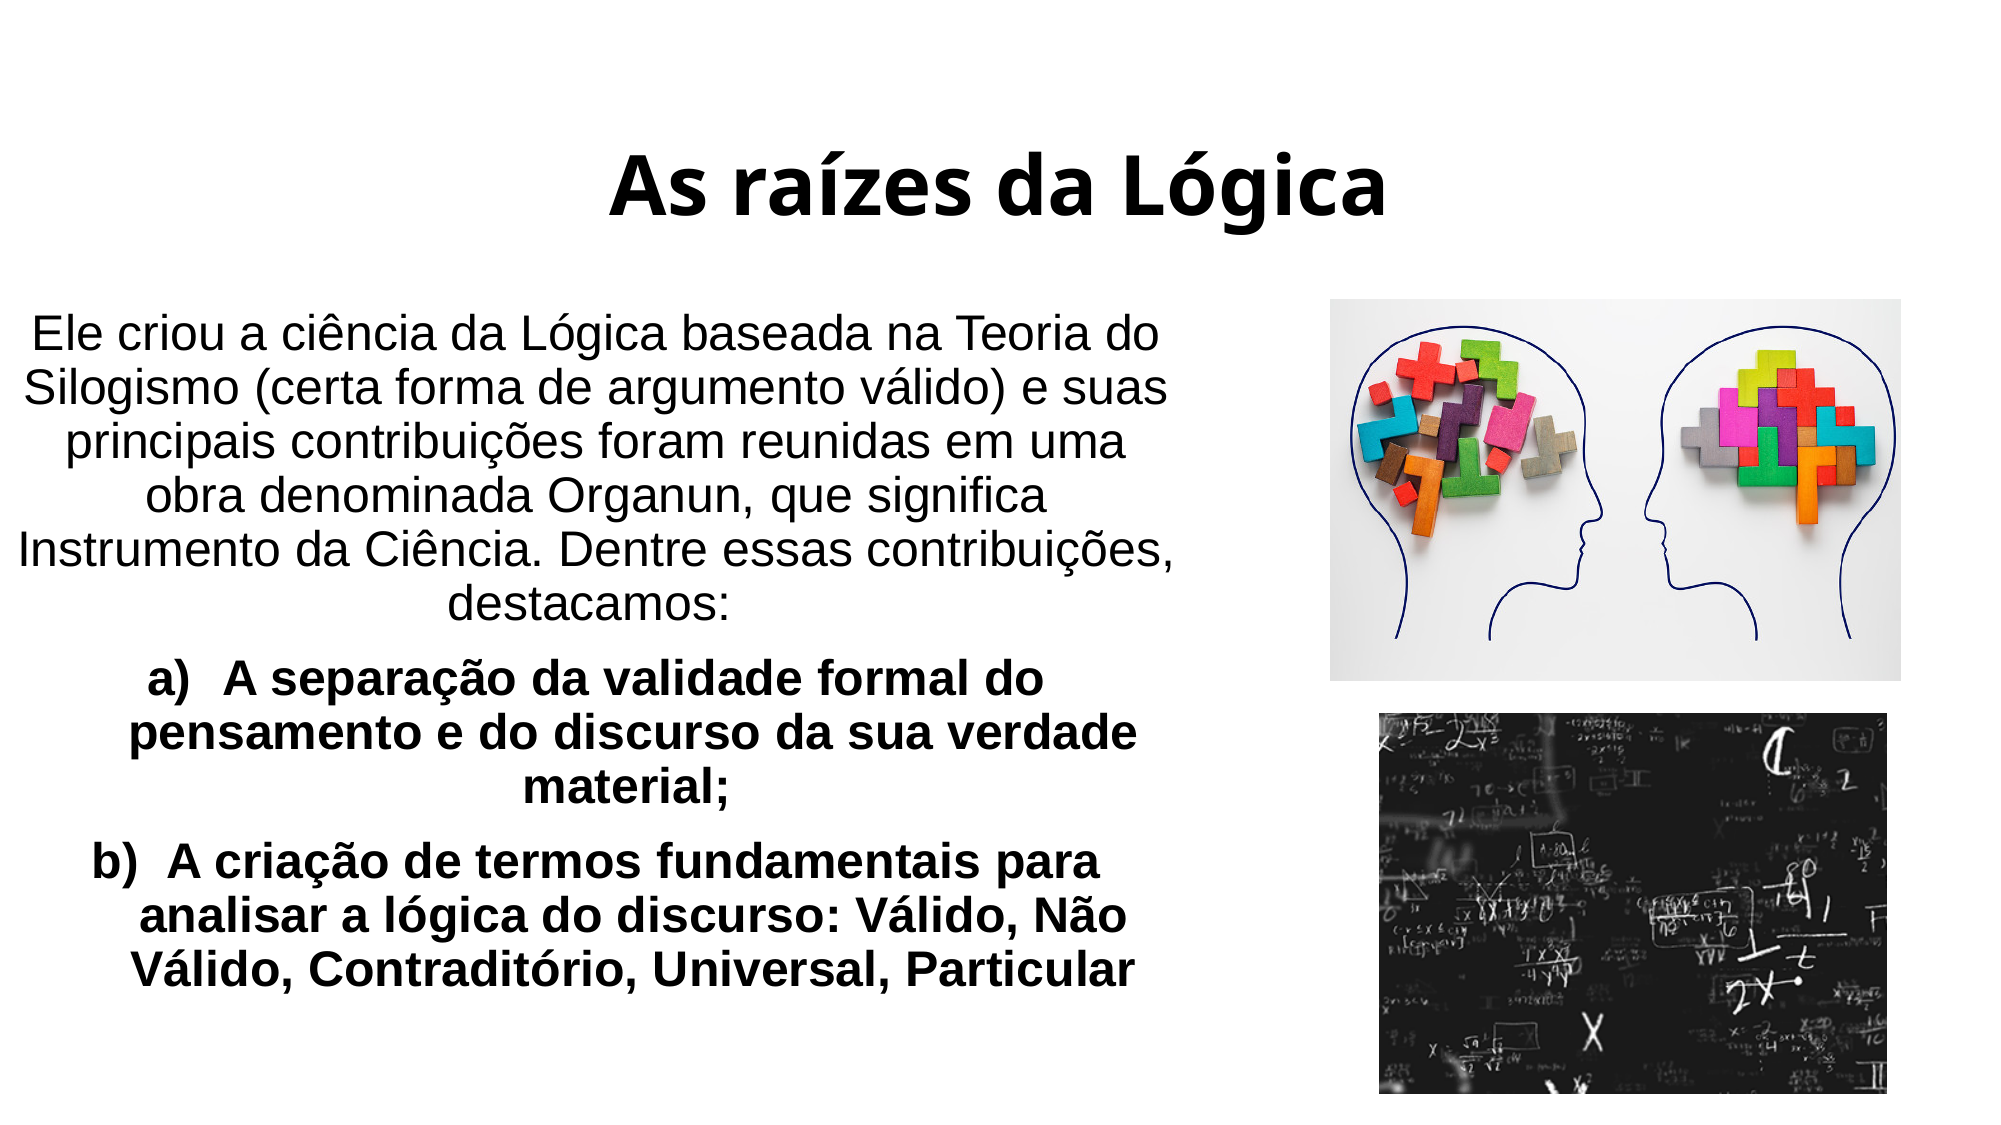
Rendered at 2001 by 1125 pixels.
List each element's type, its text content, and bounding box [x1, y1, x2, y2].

picture [1379, 712, 1888, 1095]
list Ele criou a ciência da Lógica baseada na Teoria do Silogismo (certa forma de argumento válido) e suas principais contribuições foram reunidas em uma obra denominada Organun, que significa Instrumento da Ciência. Dentre essas contribuições, destacamos: A separação da validade formal do pensamento e do discurso da sua verdade material; A criação de termos fundamentais para analisar a lógica do discurso: Válido, Não Válido, Contraditório, Universal, Particular [0, 299, 1194, 1125]
picture [1330, 299, 1902, 681]
title As raízes da Lógica [210, 76, 1790, 300]
